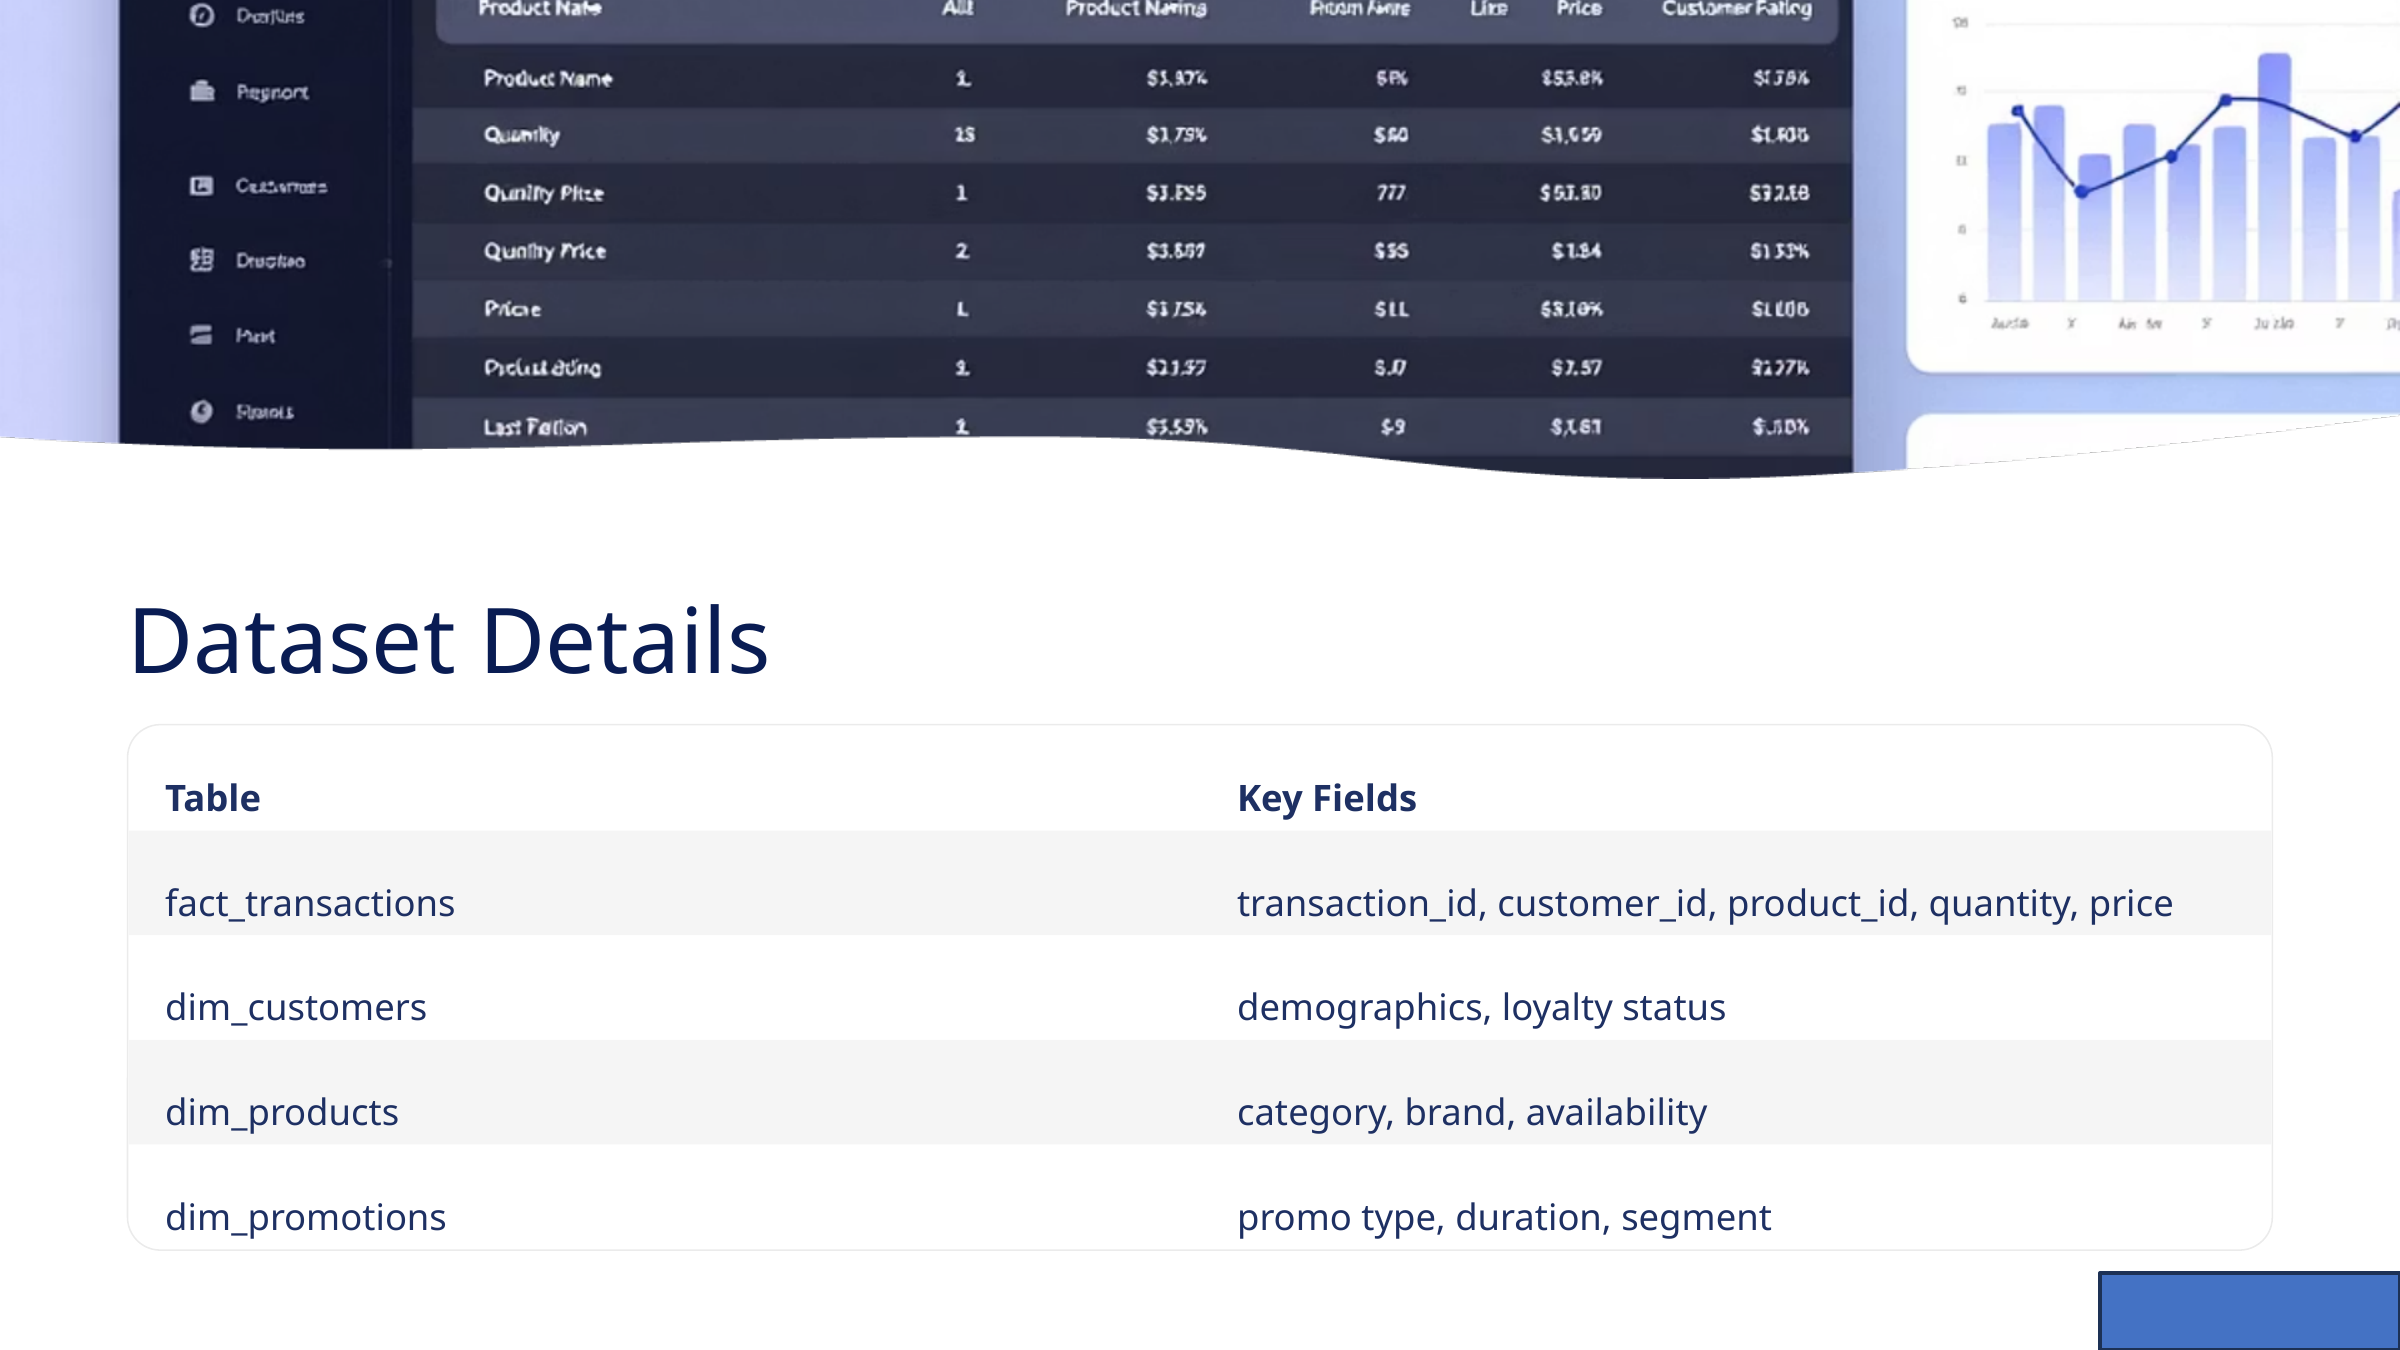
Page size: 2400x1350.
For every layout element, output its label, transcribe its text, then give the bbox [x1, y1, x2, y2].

text_box Dataset Details [127, 556, 1040, 670]
text_box [128, 1144, 2272, 1249]
text_box [128, 1039, 2272, 1144]
text_box transaction_id, customer_id, product_id, quantity, price [1237, 853, 2235, 912]
text_box dim_products [165, 1062, 1163, 1122]
text_box Key Fields [1237, 749, 2235, 808]
text_box dim_promotions [165, 1167, 1163, 1226]
text_box [2098, 1271, 2400, 1350]
text_box [128, 830, 2272, 935]
text_box promo type, duration, segment [1237, 1167, 2235, 1226]
picture [0, 0, 2400, 479]
text_box category, brand, availability [1237, 1062, 2235, 1122]
text_box fact_transactions [165, 853, 1163, 912]
text_box demographics, loyalty status [1237, 958, 2235, 1017]
text_box Table [165, 749, 1163, 808]
text_box [128, 726, 2272, 830]
text_box dim_customers [165, 958, 1163, 1017]
text_box [128, 935, 2272, 1039]
